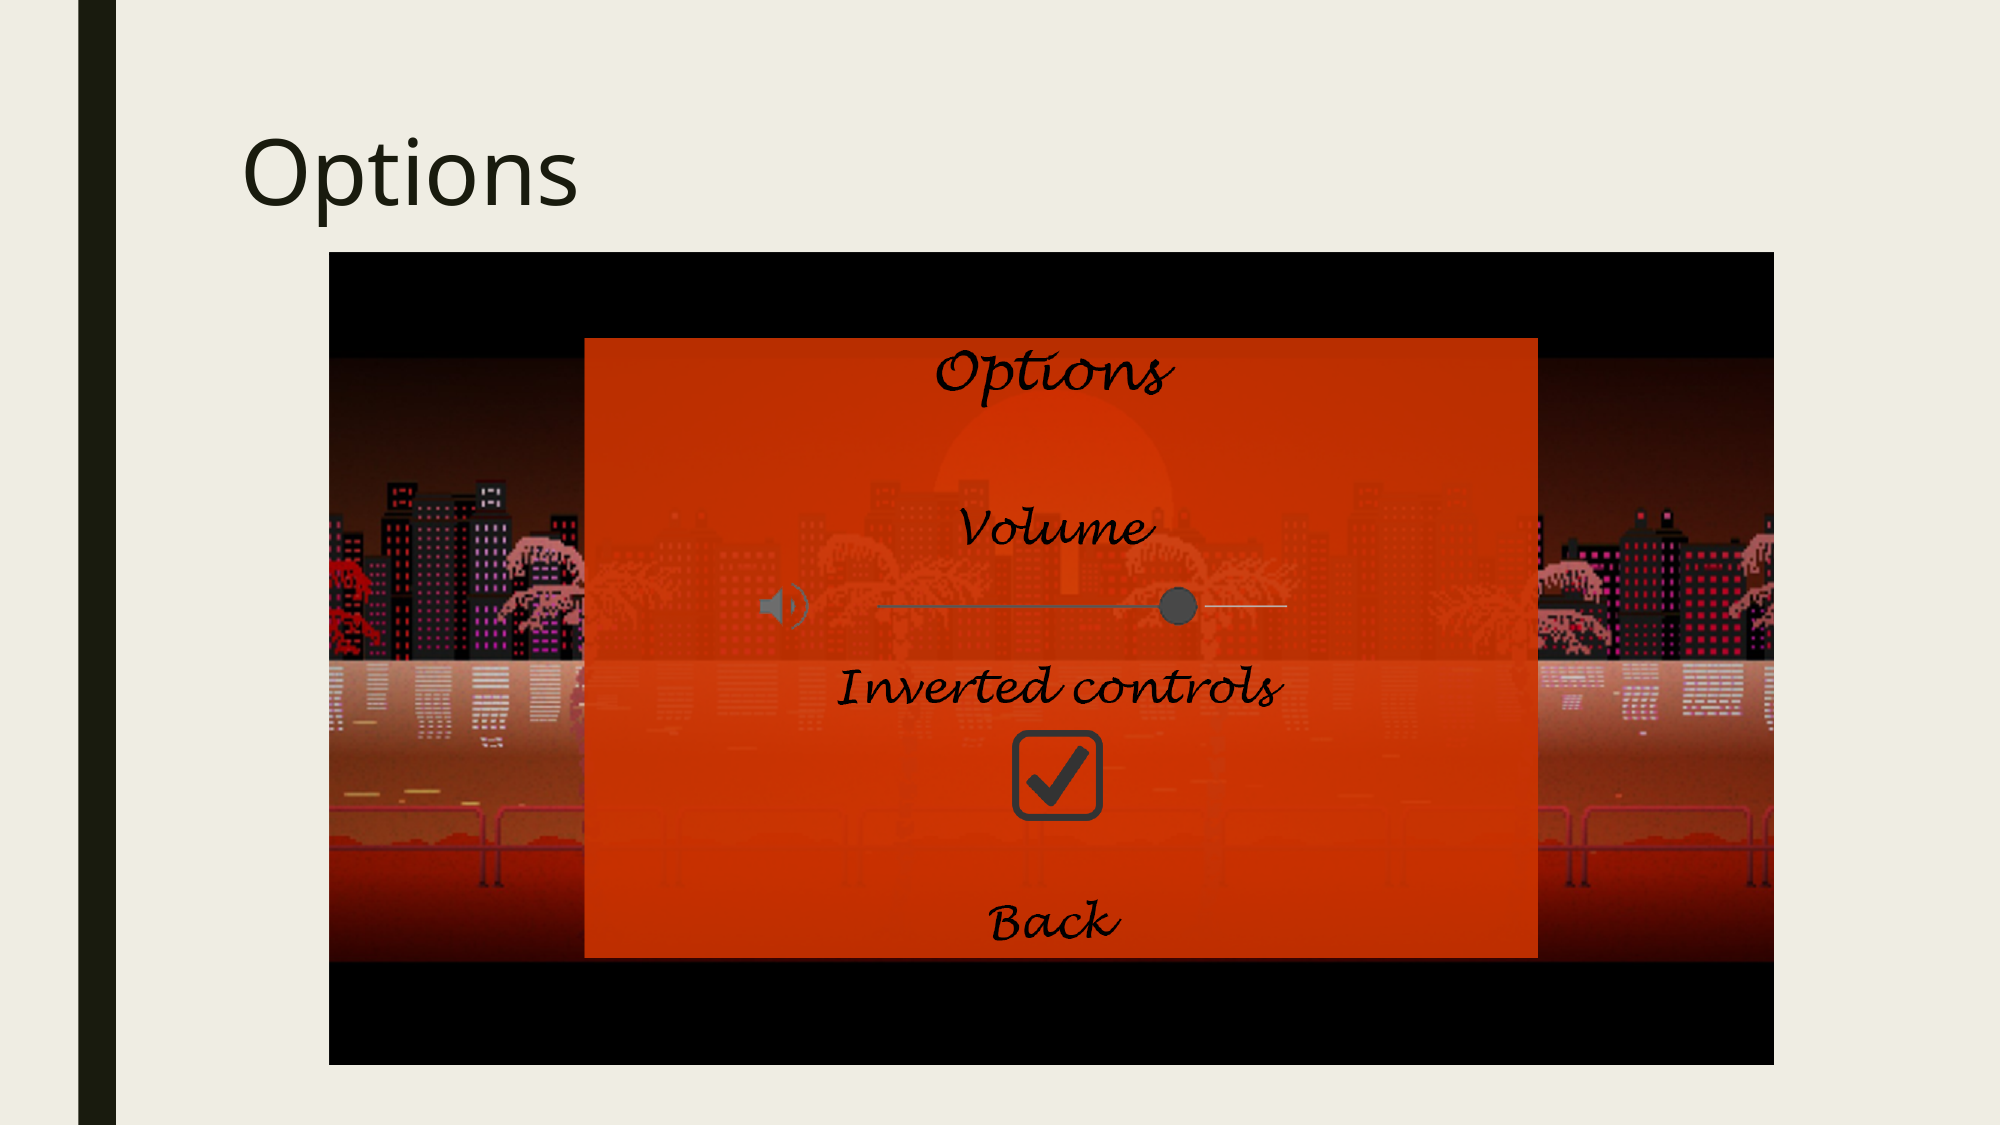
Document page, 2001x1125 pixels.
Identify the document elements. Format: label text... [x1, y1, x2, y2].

title Options [225, 112, 1800, 357]
picture [329, 252, 1774, 1065]
